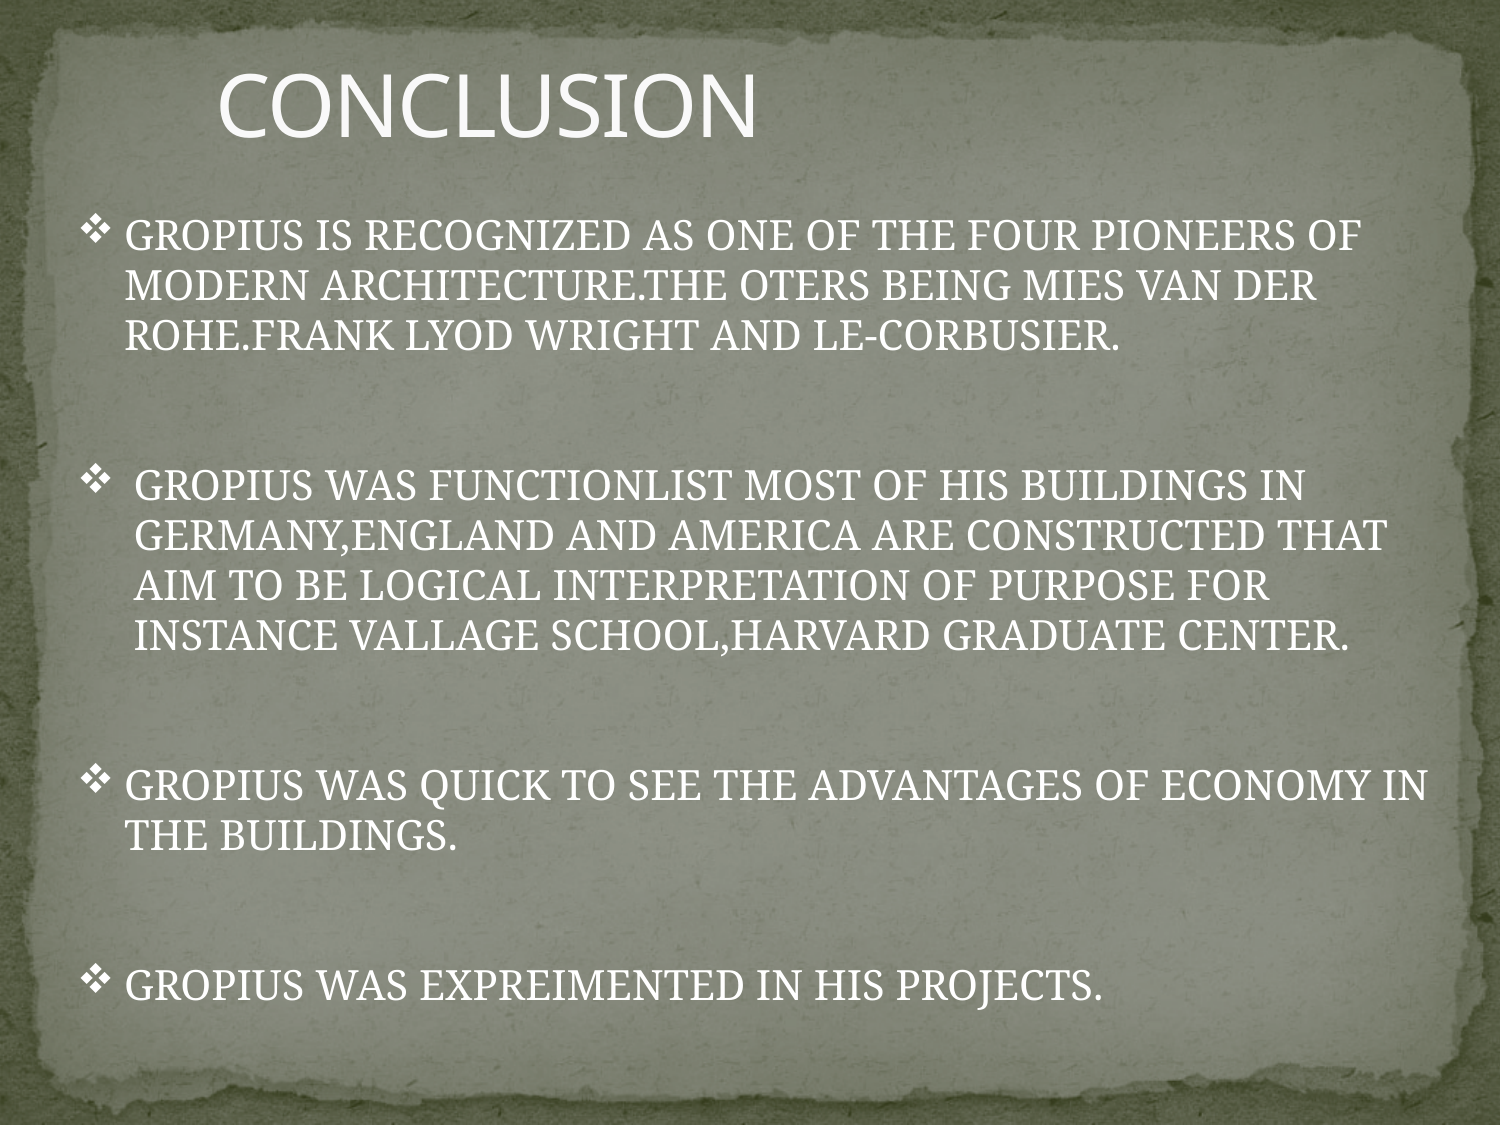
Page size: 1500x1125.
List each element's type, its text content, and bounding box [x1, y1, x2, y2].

text_box GROPIUS IS RECOGNIZED AS ONE OF THE FOUR PIONEERS OF MODERN ARCHITECTURE.THE OTERS BEING MIES VAN DER ROHE.FRANK LYOD WRIGHT AND LE-CORBUSIER. GROPIUS WAS FUNCTIONLIST MOST OF HIS BUILDINGS IN GERMANY,ENGLAND AND AMERICA ARE CONSTRUCTED THAT AIM TO BE LOGICAL INTERPRETATION OF PURPOSE FOR INSTANCE VALLAGE SCHOOL,HARVARD GRADUATE CENTER. GROPIUS WAS QUICK TO SEE THE ADVANTAGES OF ECONOMY IN THE BUILDINGS. GROPIUS WAS EXPREIMENTED IN HIS PROJECTS. [62, 201, 1475, 1067]
title CONCLUSION [74, 0, 1425, 163]
